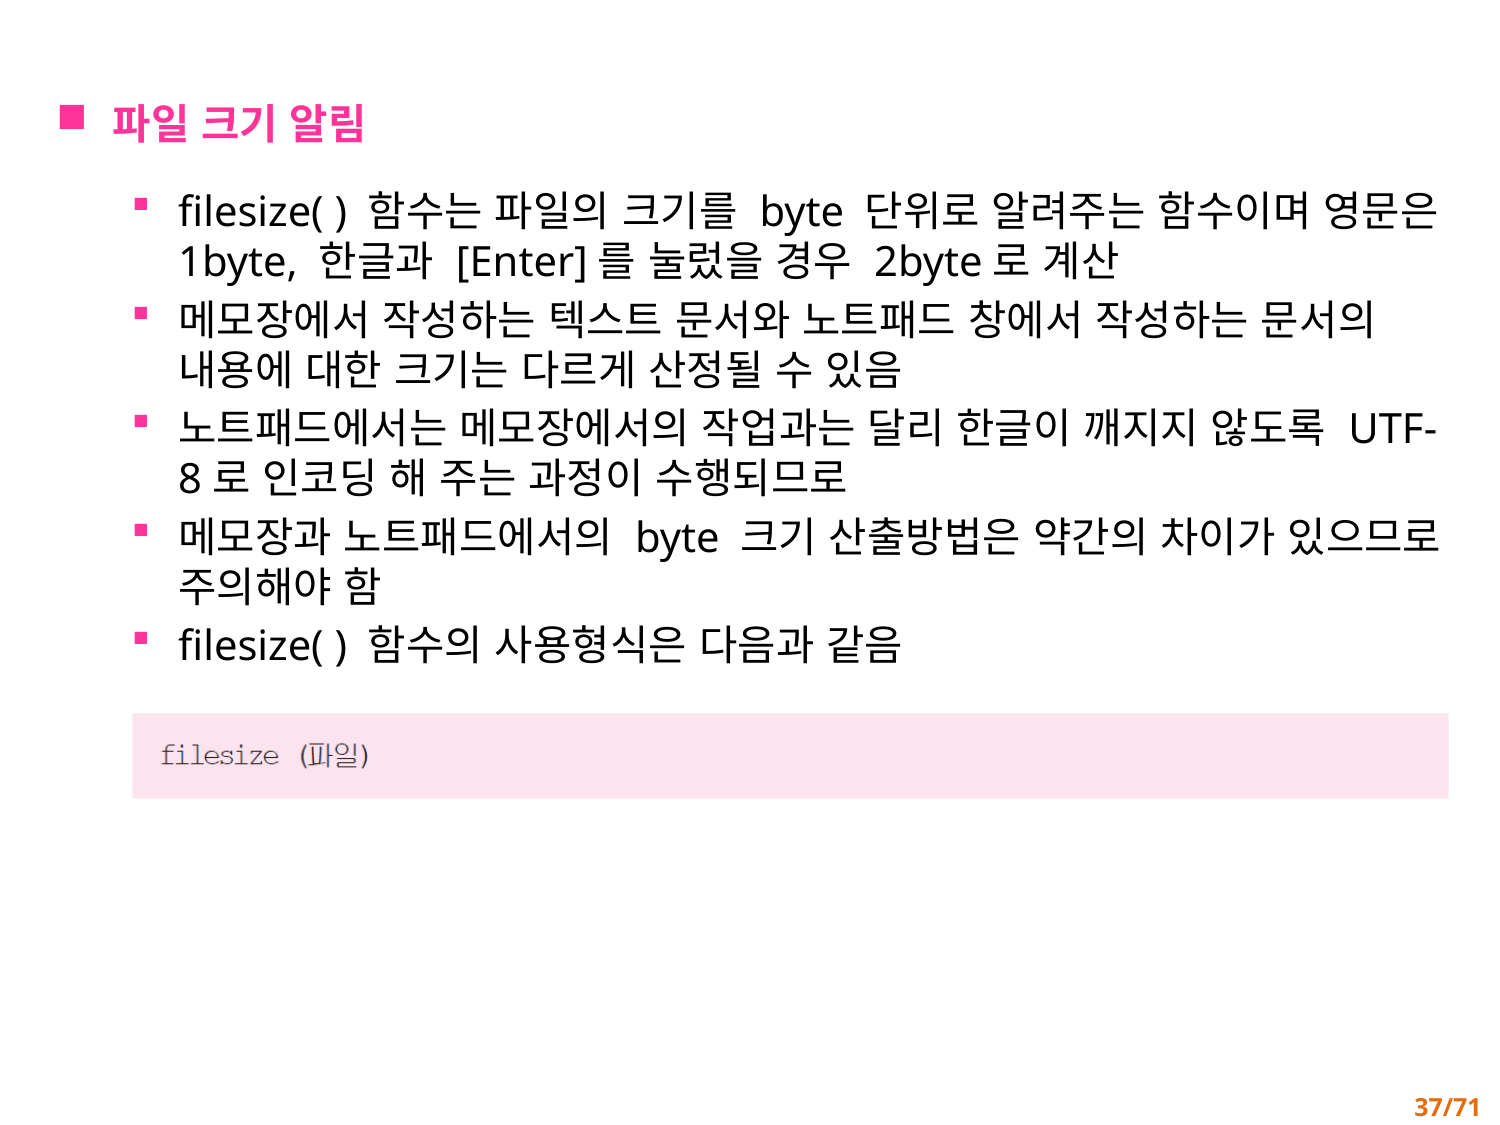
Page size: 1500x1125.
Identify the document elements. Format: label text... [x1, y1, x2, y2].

picture [123, 703, 1459, 811]
list 파일 크기 알림 filesize( ) 함수는 파일의 크기를 byte 단위로 알려주는 함수이며 영문은 1byte, 한글과 [Enter]를 눌렀을 경우 2byte로 계산 메모장에서 작성하는 텍스트 문서와 노트패드 창에서 작성하는 문서의 내용에 대한 크기는 다르게 산정될 수 있음 노트패드에서는 메모장에서의 작업과는 달리 한글이 깨지지 않도록 UTF-8로 인코딩 해 주는 과정이 수행되므로 메모장과 노트패드에서의 byte 크기 산출방법은 약간의 차이가 있으므로 주의해야 함 filesize( ) 함수의 사용형식은 다음과 같음 [41, 90, 1459, 705]
